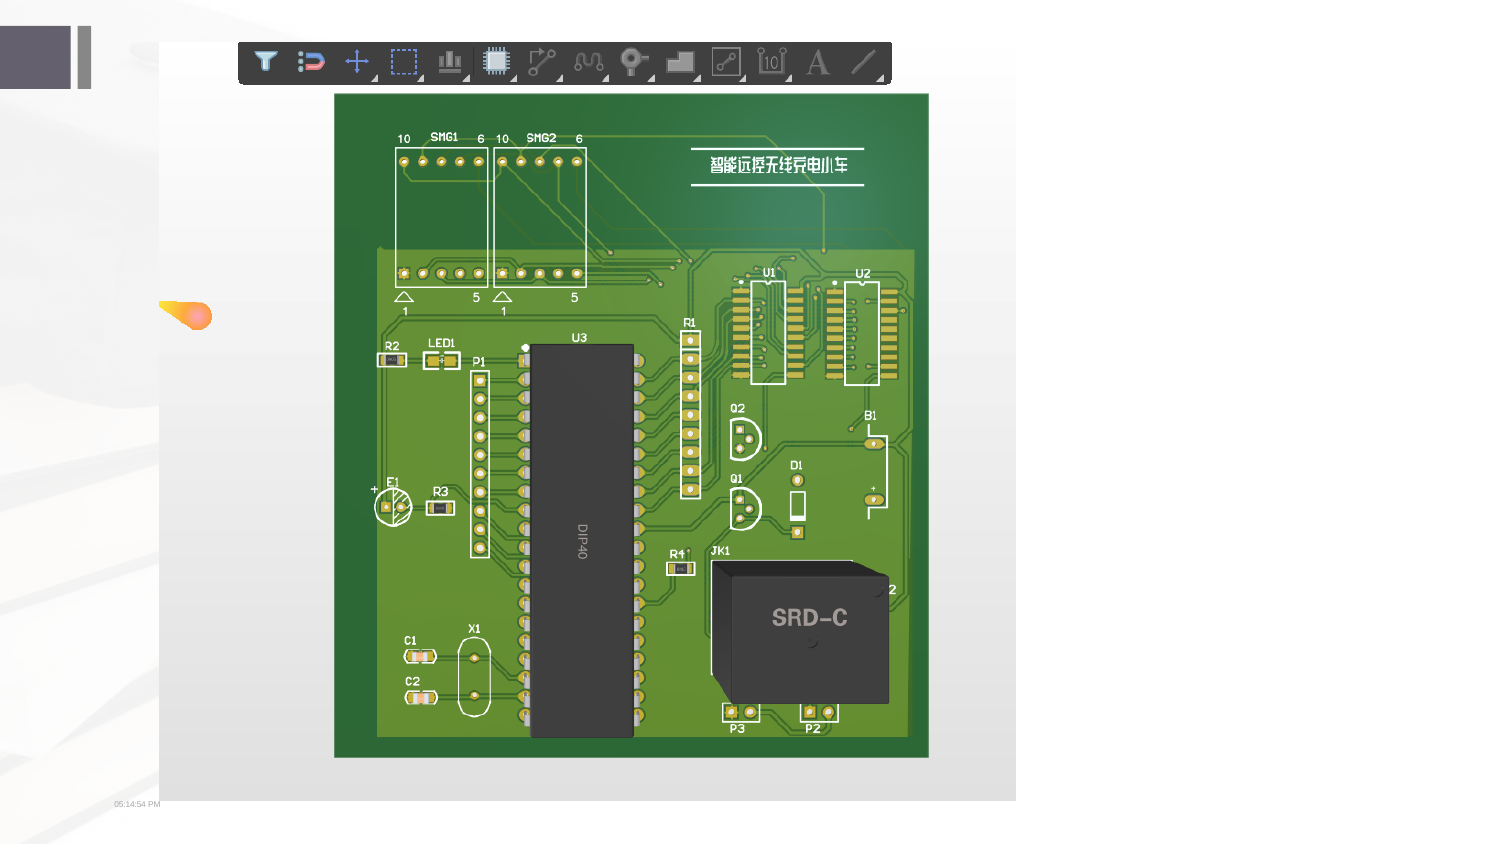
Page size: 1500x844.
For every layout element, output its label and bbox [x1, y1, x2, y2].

slide_number [103, 782, 441, 827]
picture [159, 42, 1016, 801]
